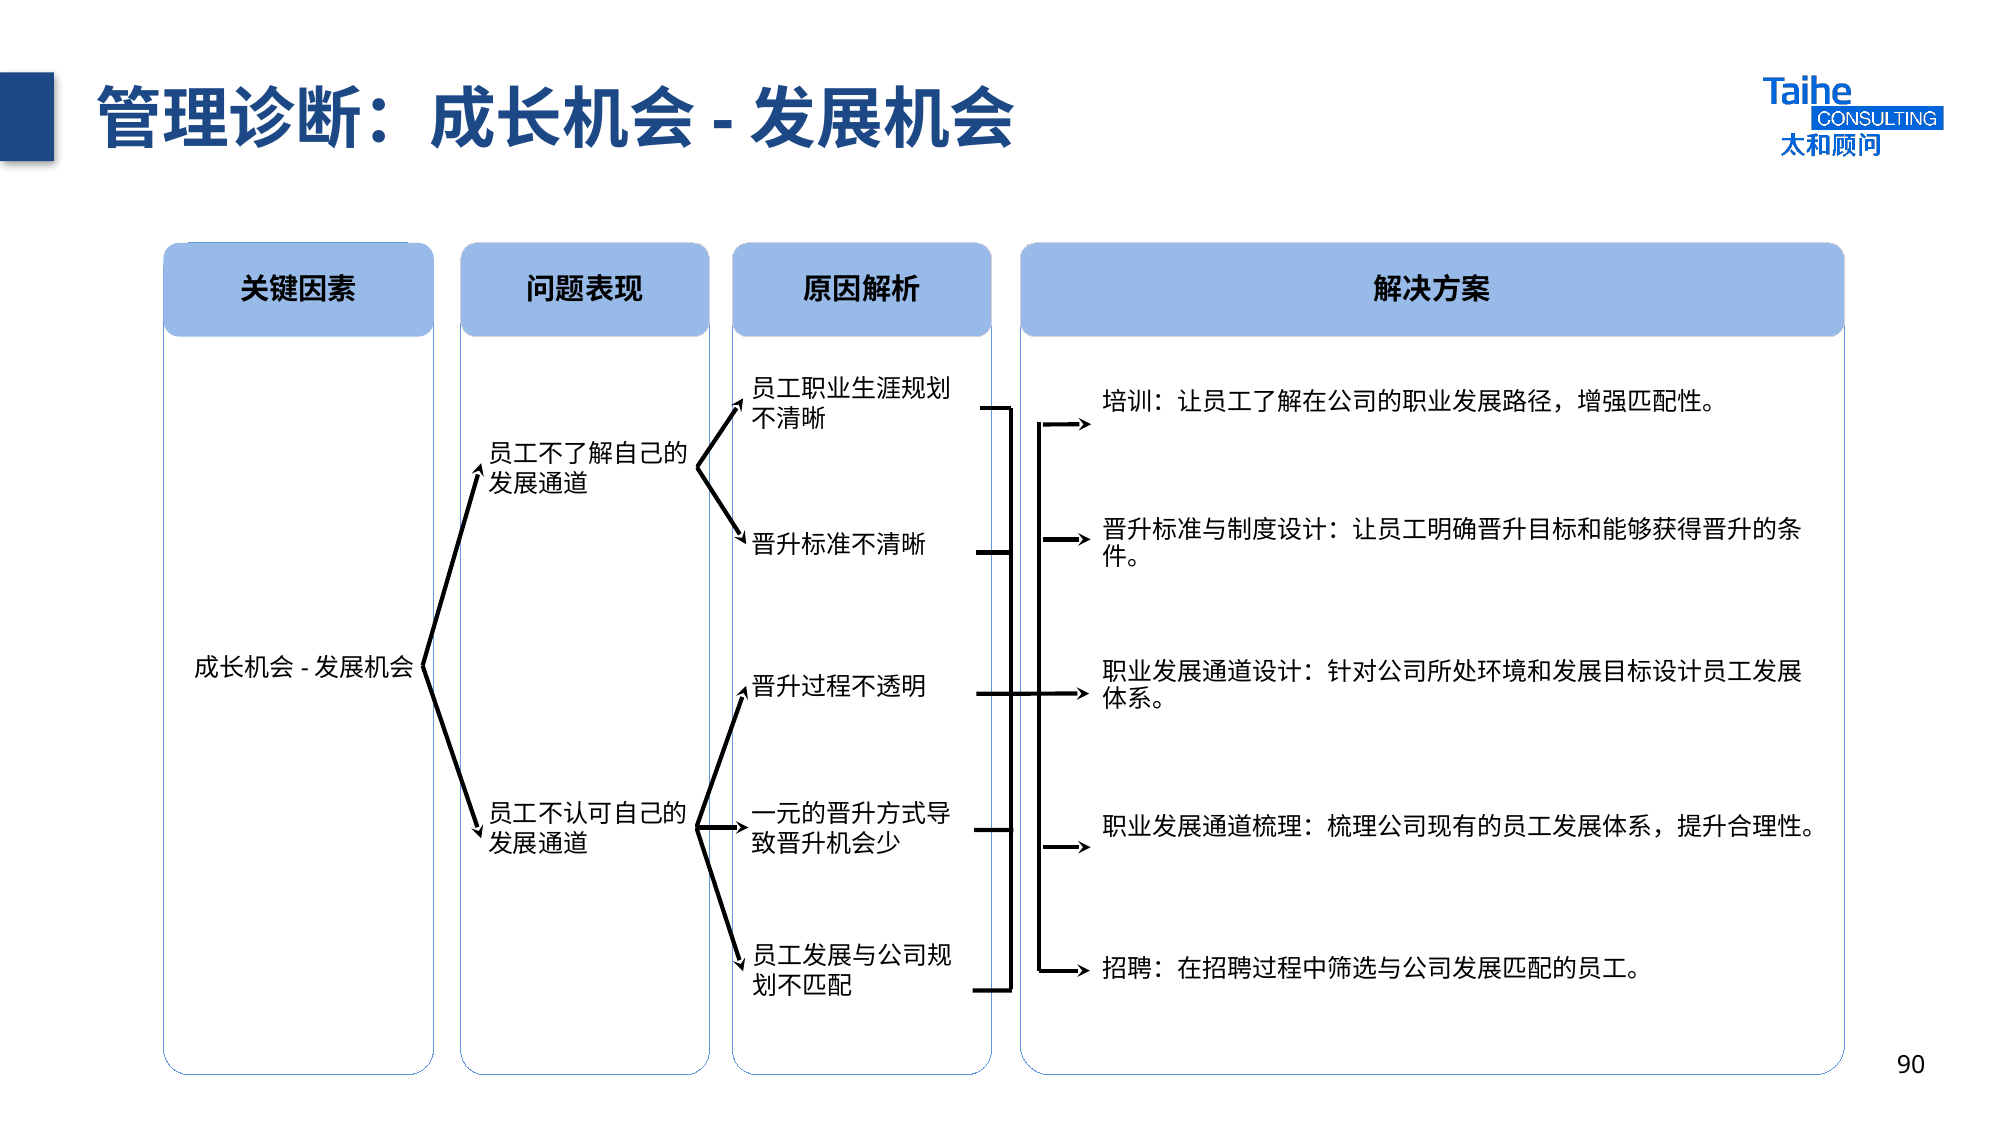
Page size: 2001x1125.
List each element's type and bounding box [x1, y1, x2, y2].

text_box [163, 242, 1845, 1075]
slide_number [1862, 1041, 1960, 1102]
picture [1739, 52, 1967, 180]
title [80, 80, 1157, 162]
